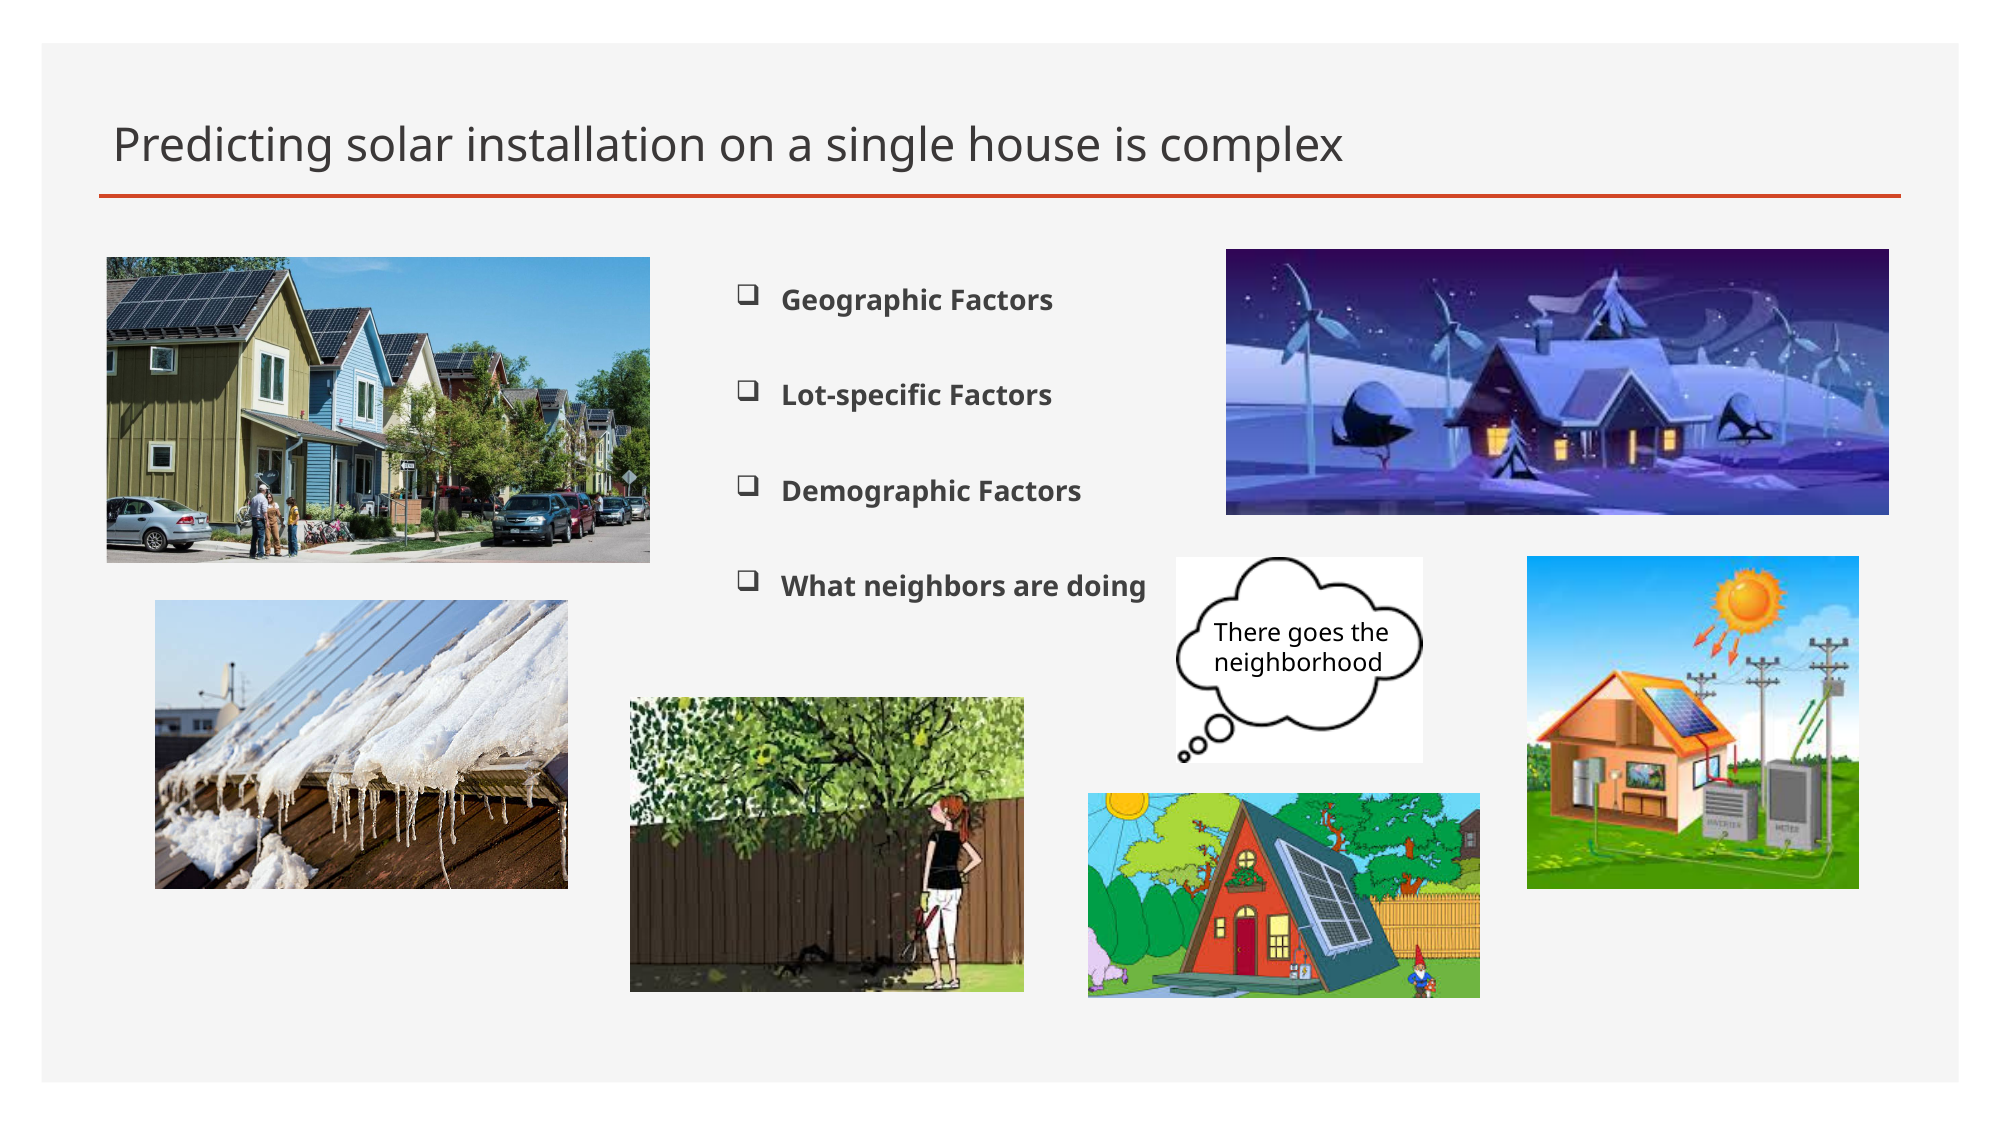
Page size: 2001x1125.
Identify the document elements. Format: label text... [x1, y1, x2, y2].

picture [1088, 793, 1480, 998]
picture [1226, 249, 1889, 515]
picture [155, 600, 568, 889]
picture [1176, 557, 1423, 763]
picture [630, 697, 1024, 992]
picture [106, 257, 650, 563]
picture [1527, 556, 1859, 889]
list Geographic Factors Lot-specific Factors Demographic Factors What neighbors are doing [720, 257, 1217, 698]
title Predicting solar installation on a single house is complex [85, 73, 1423, 179]
